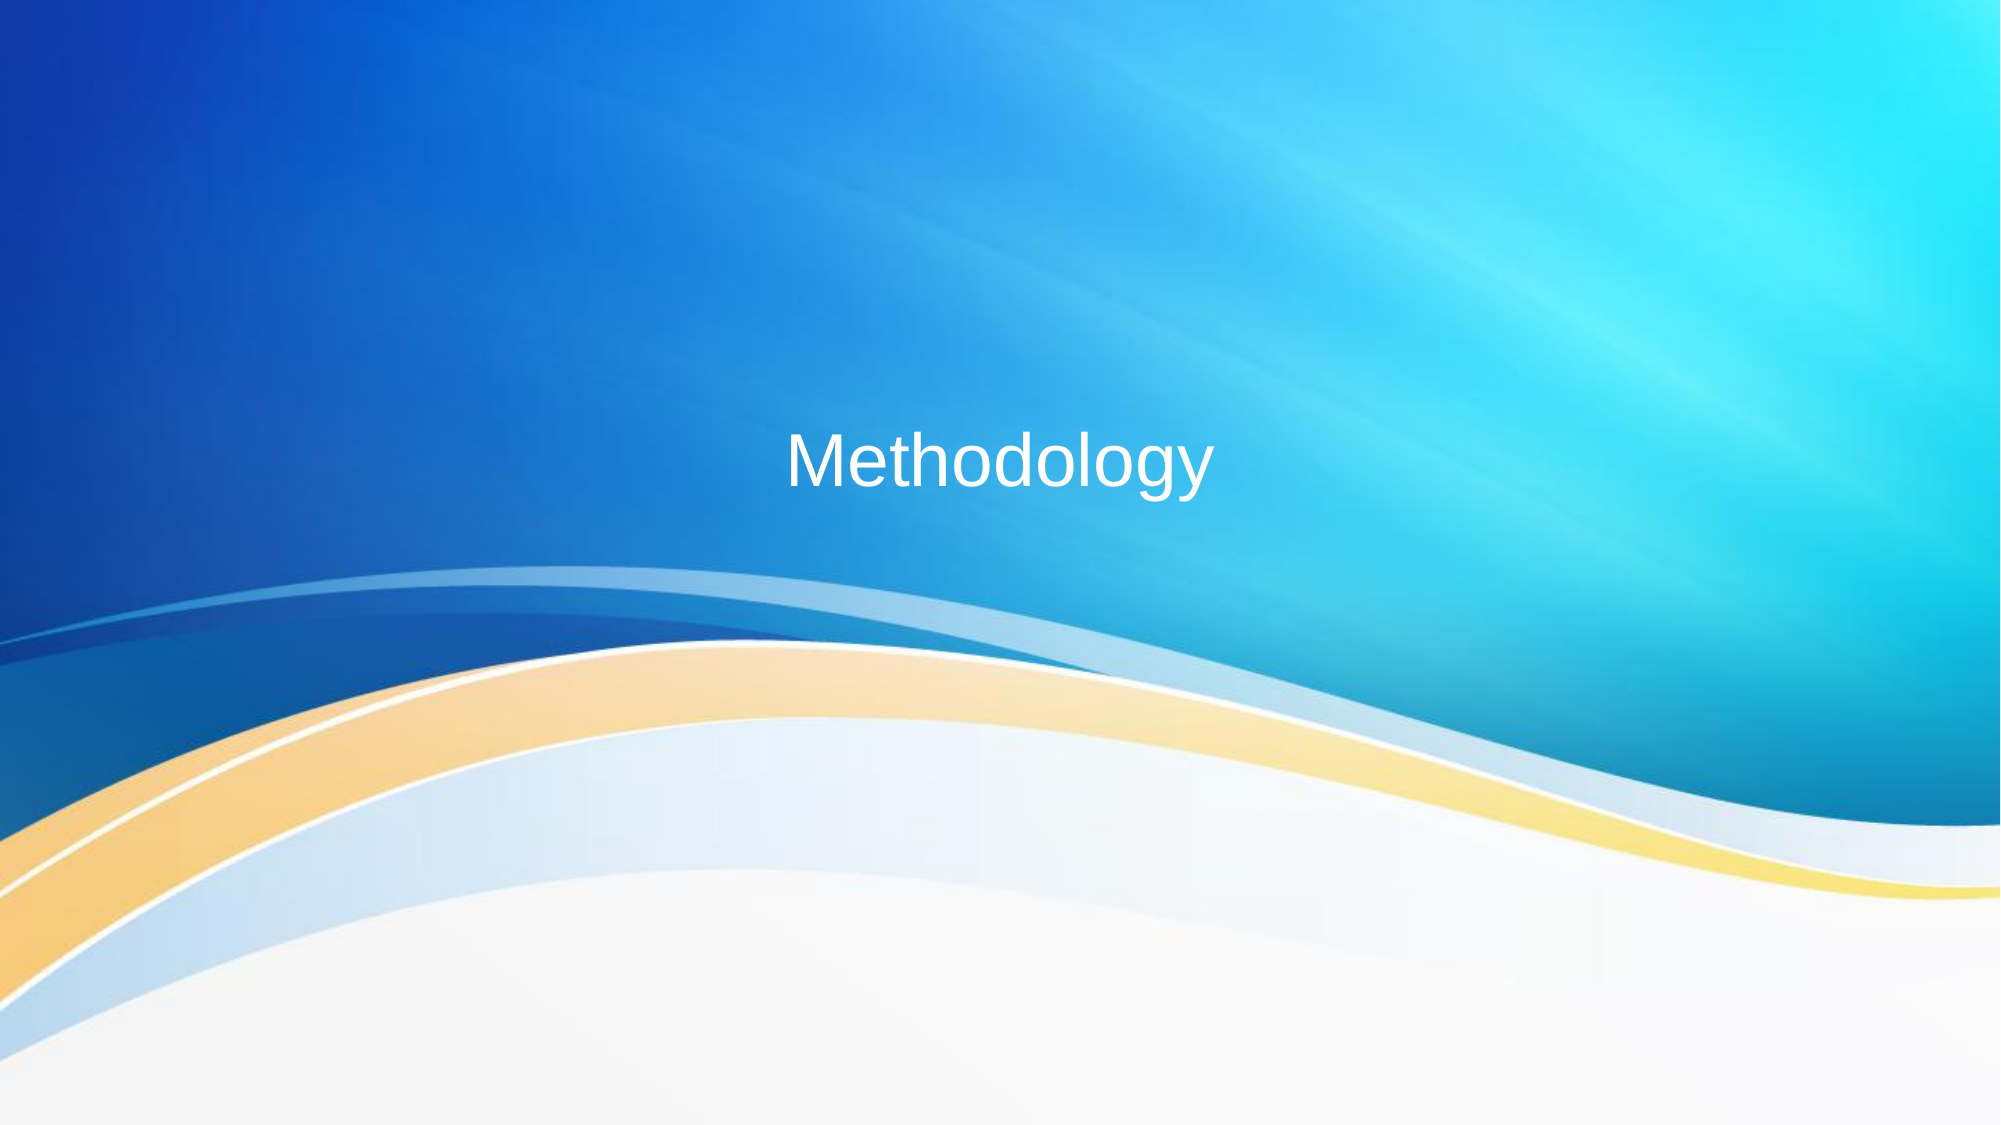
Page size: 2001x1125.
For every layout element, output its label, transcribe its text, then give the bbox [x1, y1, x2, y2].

title Methodology [102, 368, 1898, 546]
picture [1973, 651, 1985, 655]
picture [0, 0, 2001, 1125]
